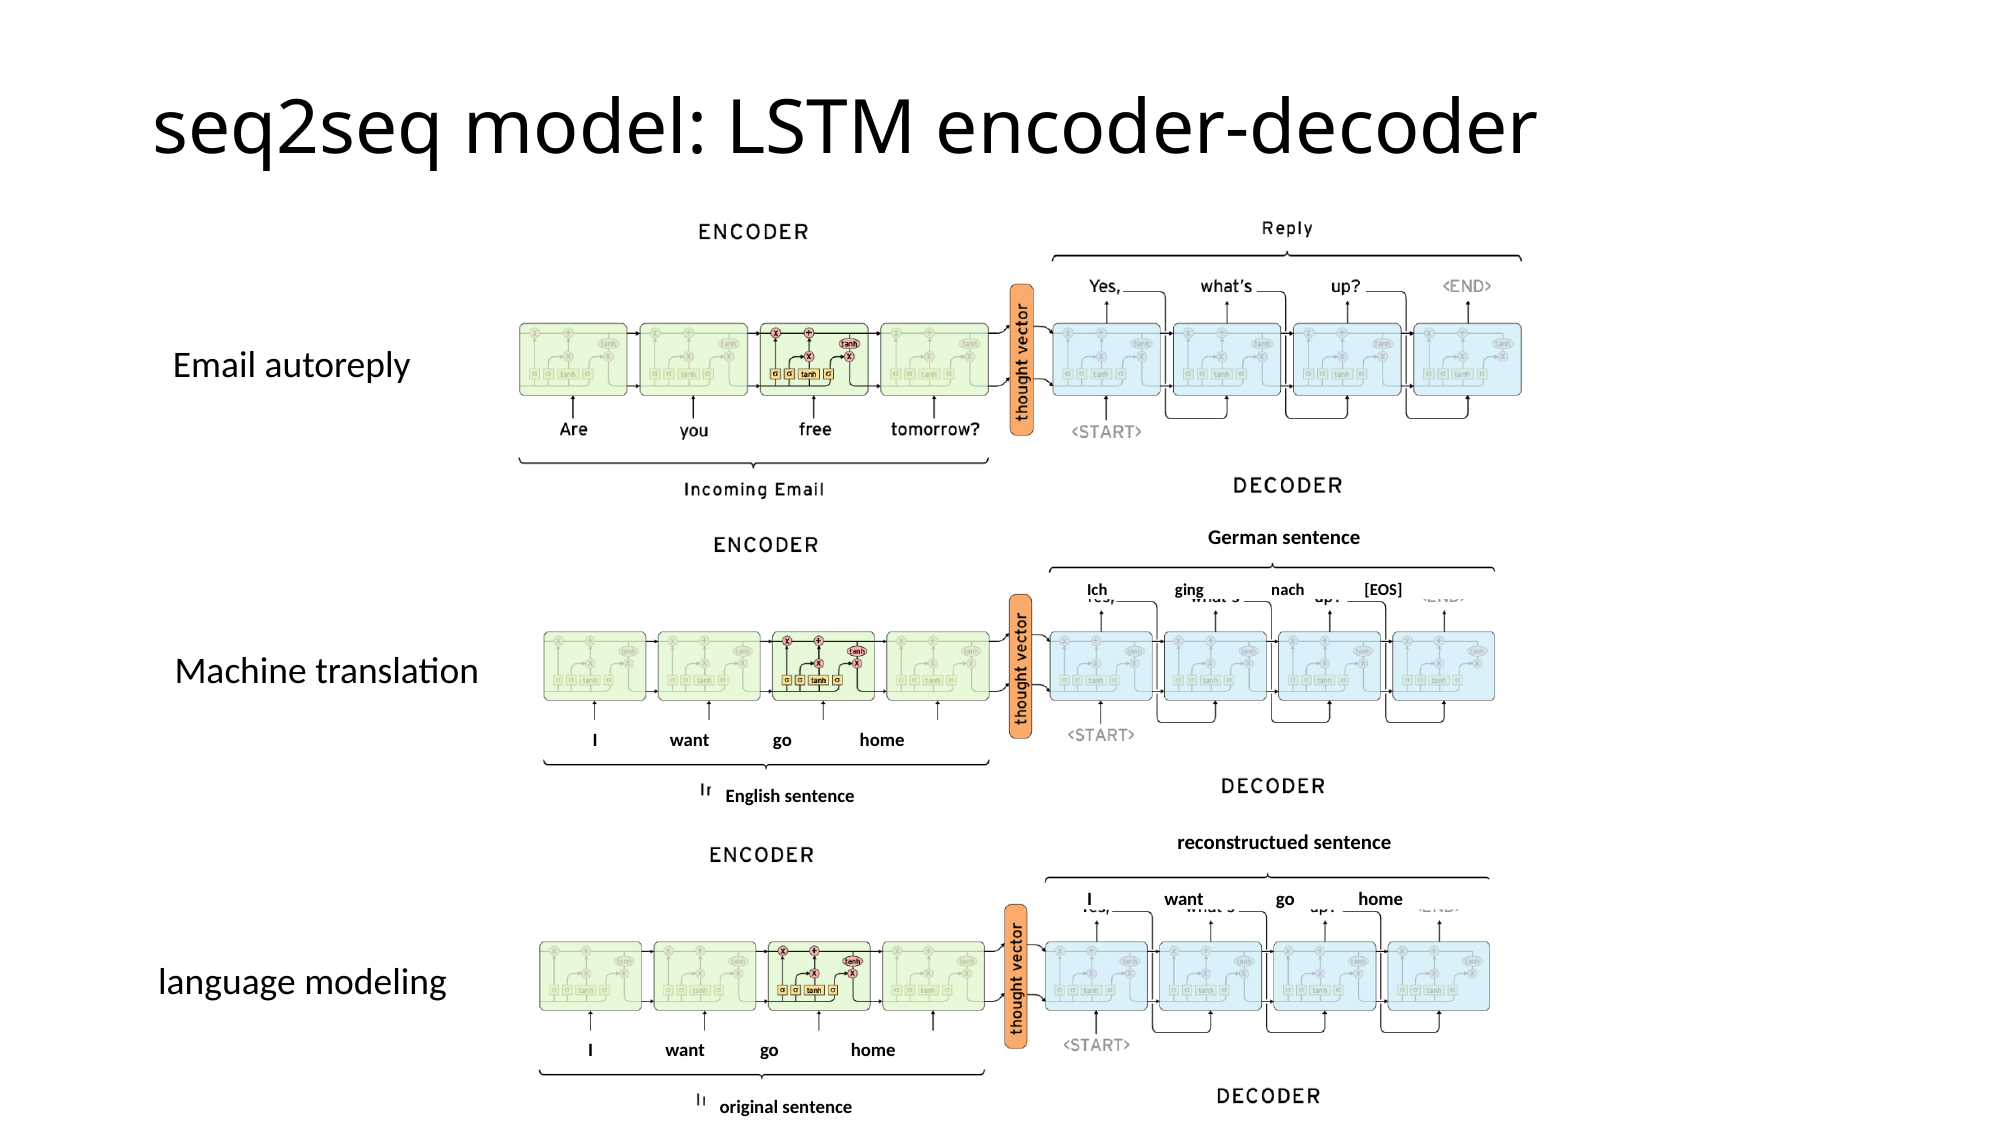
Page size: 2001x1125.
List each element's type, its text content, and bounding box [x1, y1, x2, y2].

title seq2seq model: LSTM encoder-decoder [137, 20, 1863, 239]
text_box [143, 171, 1590, 1125]
